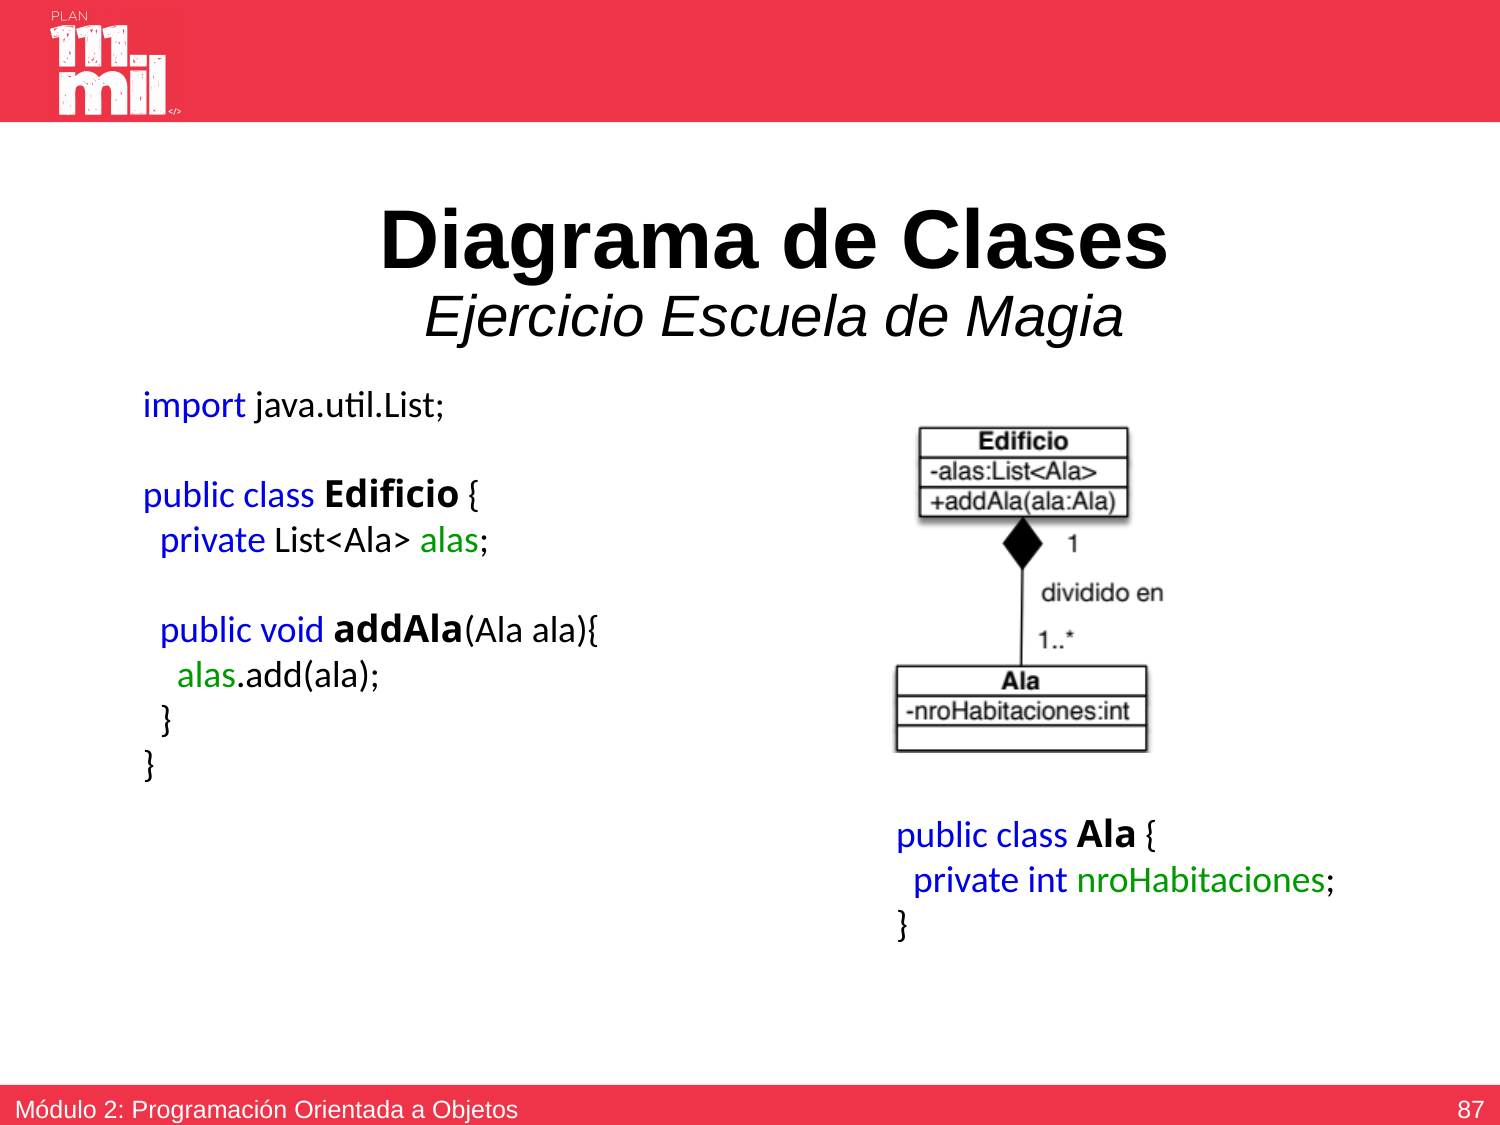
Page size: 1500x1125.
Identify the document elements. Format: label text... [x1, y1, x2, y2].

text_box Diagrama de Clases Ejercicio Escuela de Magia [128, 172, 1422, 373]
slide_number 86 [1162, 1078, 1500, 1125]
picture [891, 423, 1176, 753]
text_box public class Ala { private int nroHabitaciones; } [881, 802, 1359, 953]
text_box import java.util.List; public class Edificio { private List<Ala> alas; public void addAla(Ala ala){ alas.add(ala); } } [128, 372, 879, 793]
footer Módulo 2: Programación Orientada a Objetos [0, 1078, 606, 1125]
